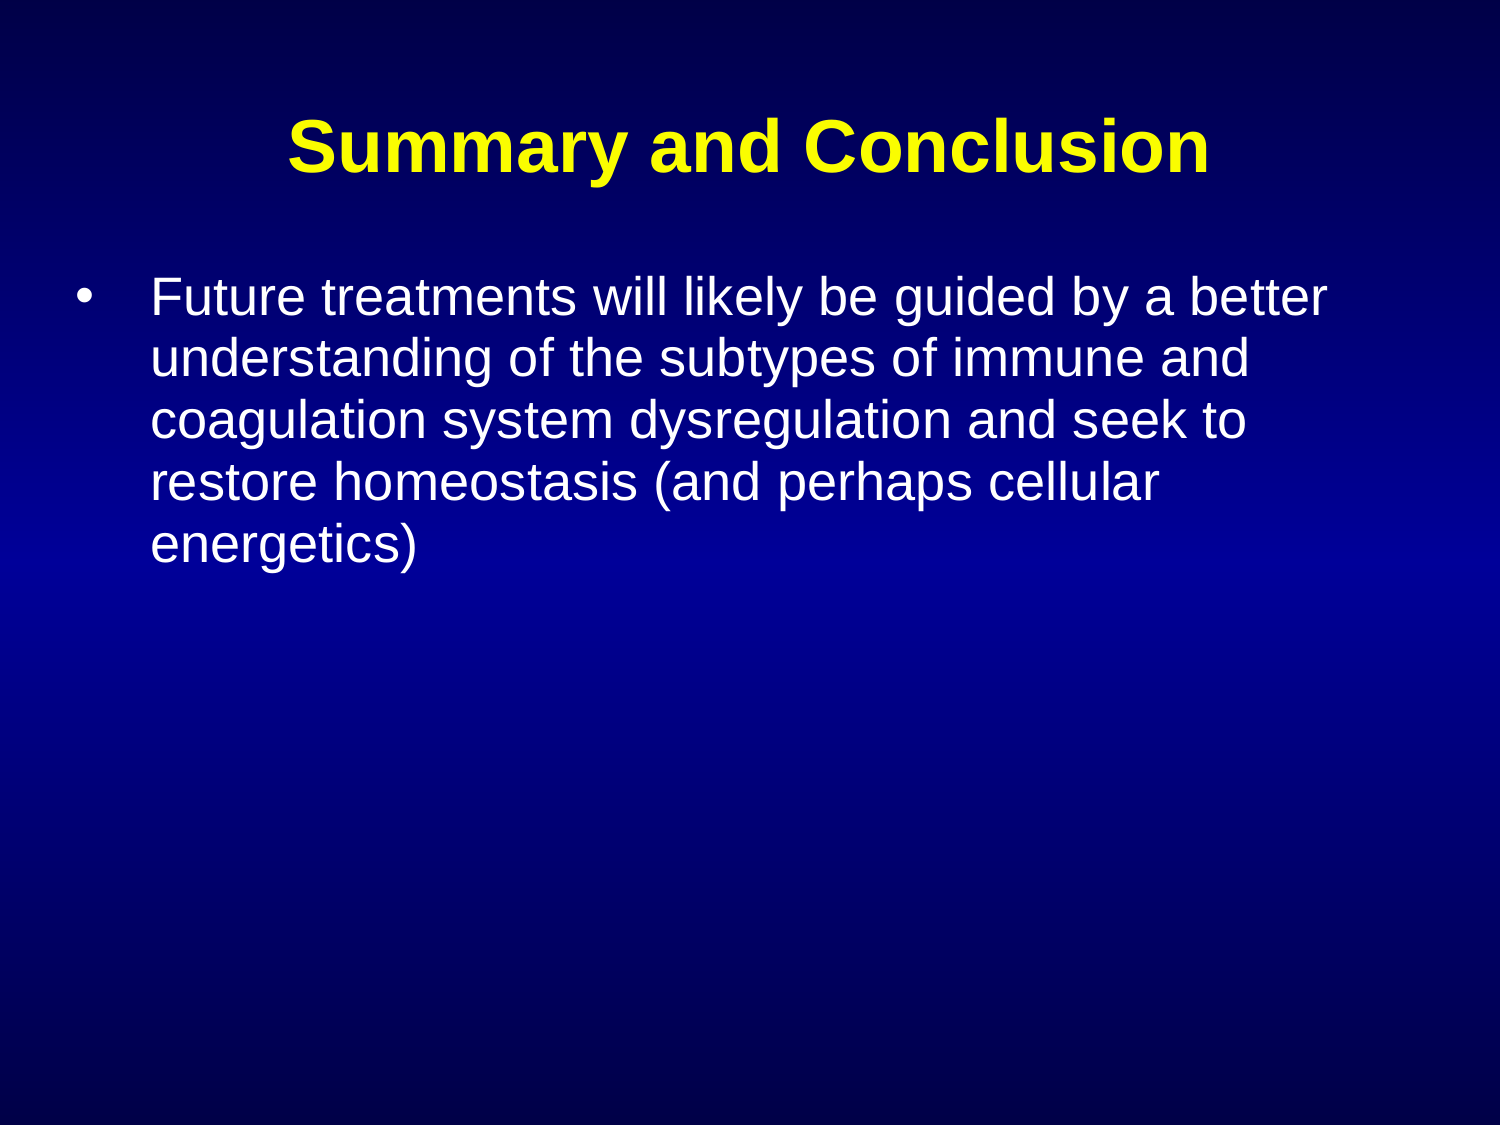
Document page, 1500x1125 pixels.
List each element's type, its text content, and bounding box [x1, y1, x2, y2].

list Future treatments will likely be guided by a better understanding of the subtypes of immune and coagulation system dysregulation and seek to restore homeostasis (and perhaps cellular energetics) [74, 265, 1413, 801]
title Summary and Conclusion [74, 9, 1426, 198]
